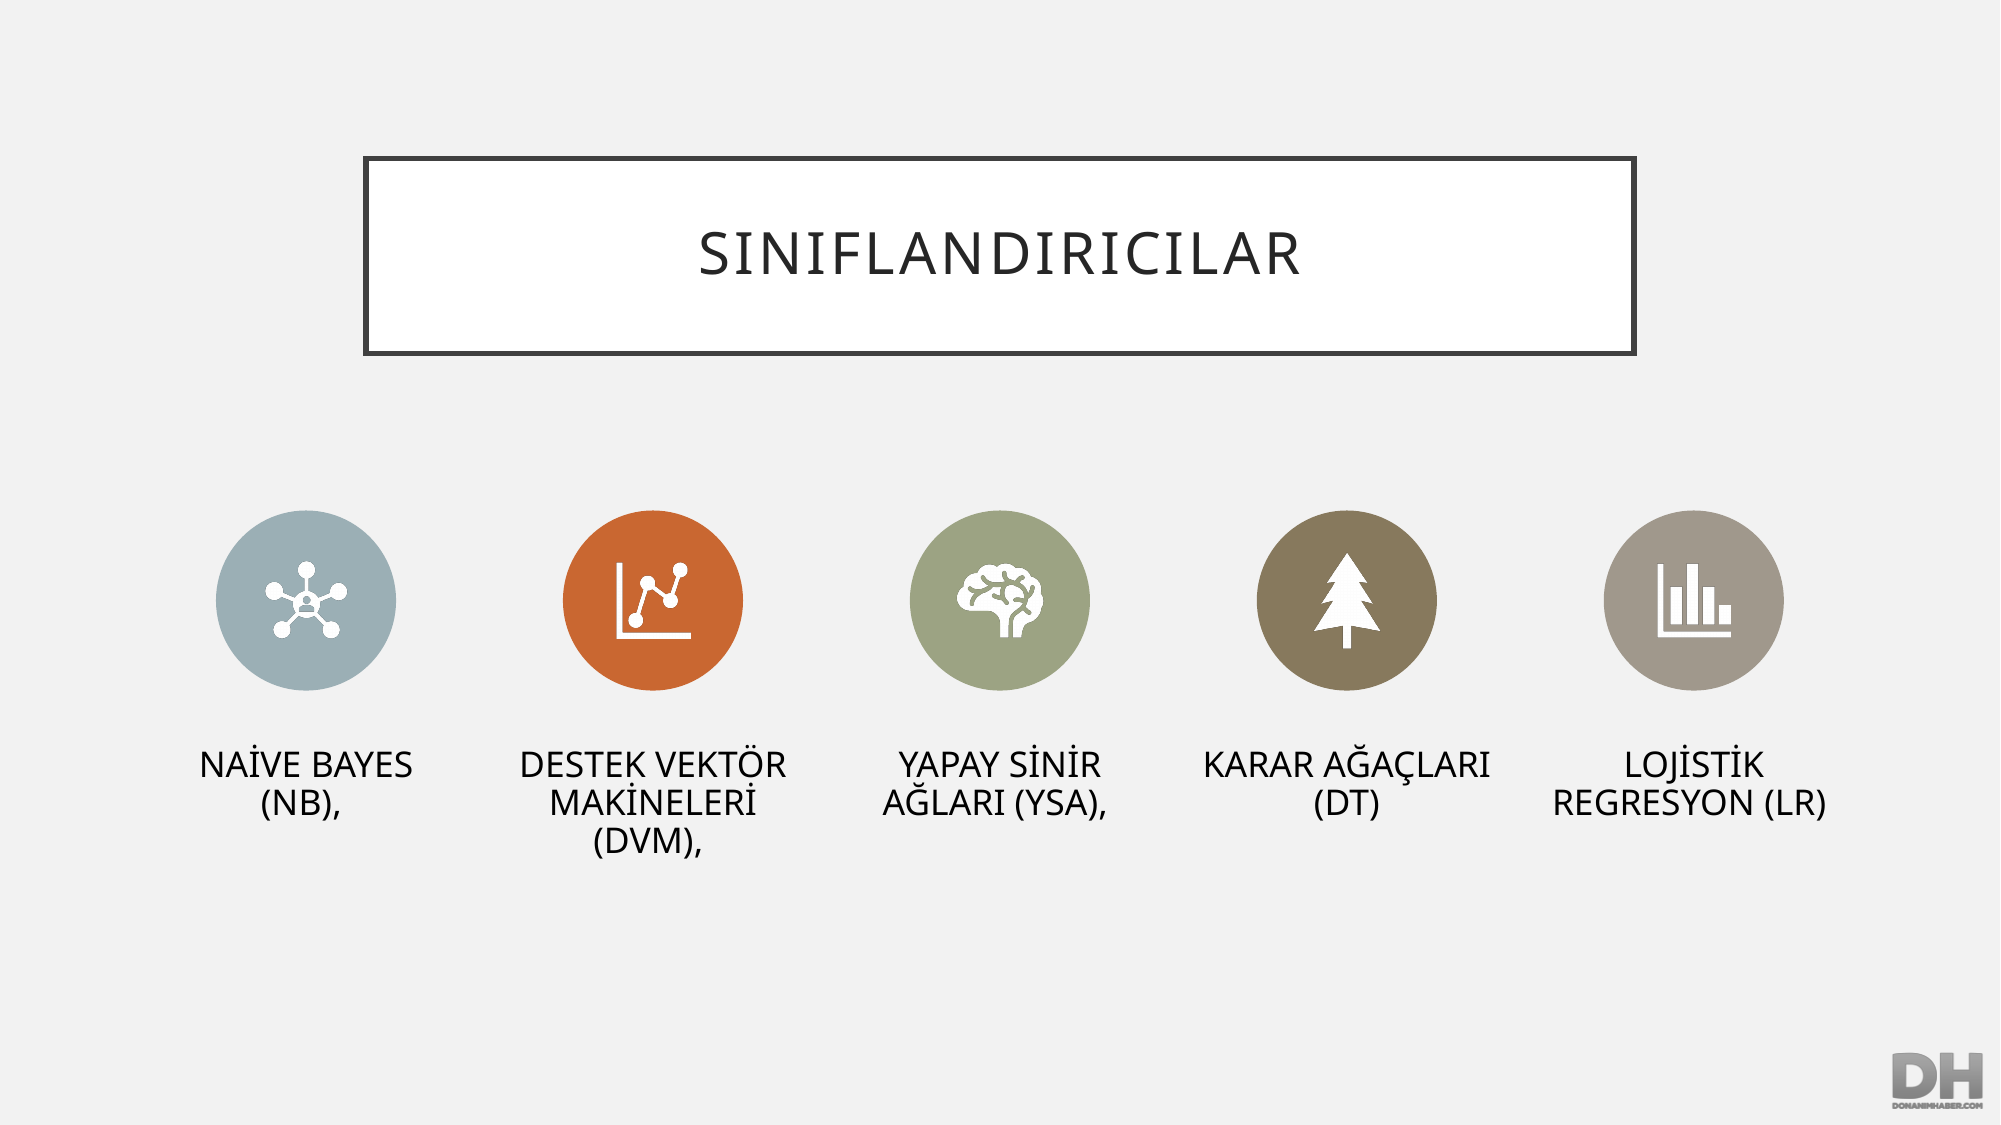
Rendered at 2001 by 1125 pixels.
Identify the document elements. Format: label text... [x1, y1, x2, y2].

picture [1879, 1047, 1996, 1113]
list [158, 432, 1842, 943]
title SINIFLANDIRICILAR [363, 156, 1637, 356]
